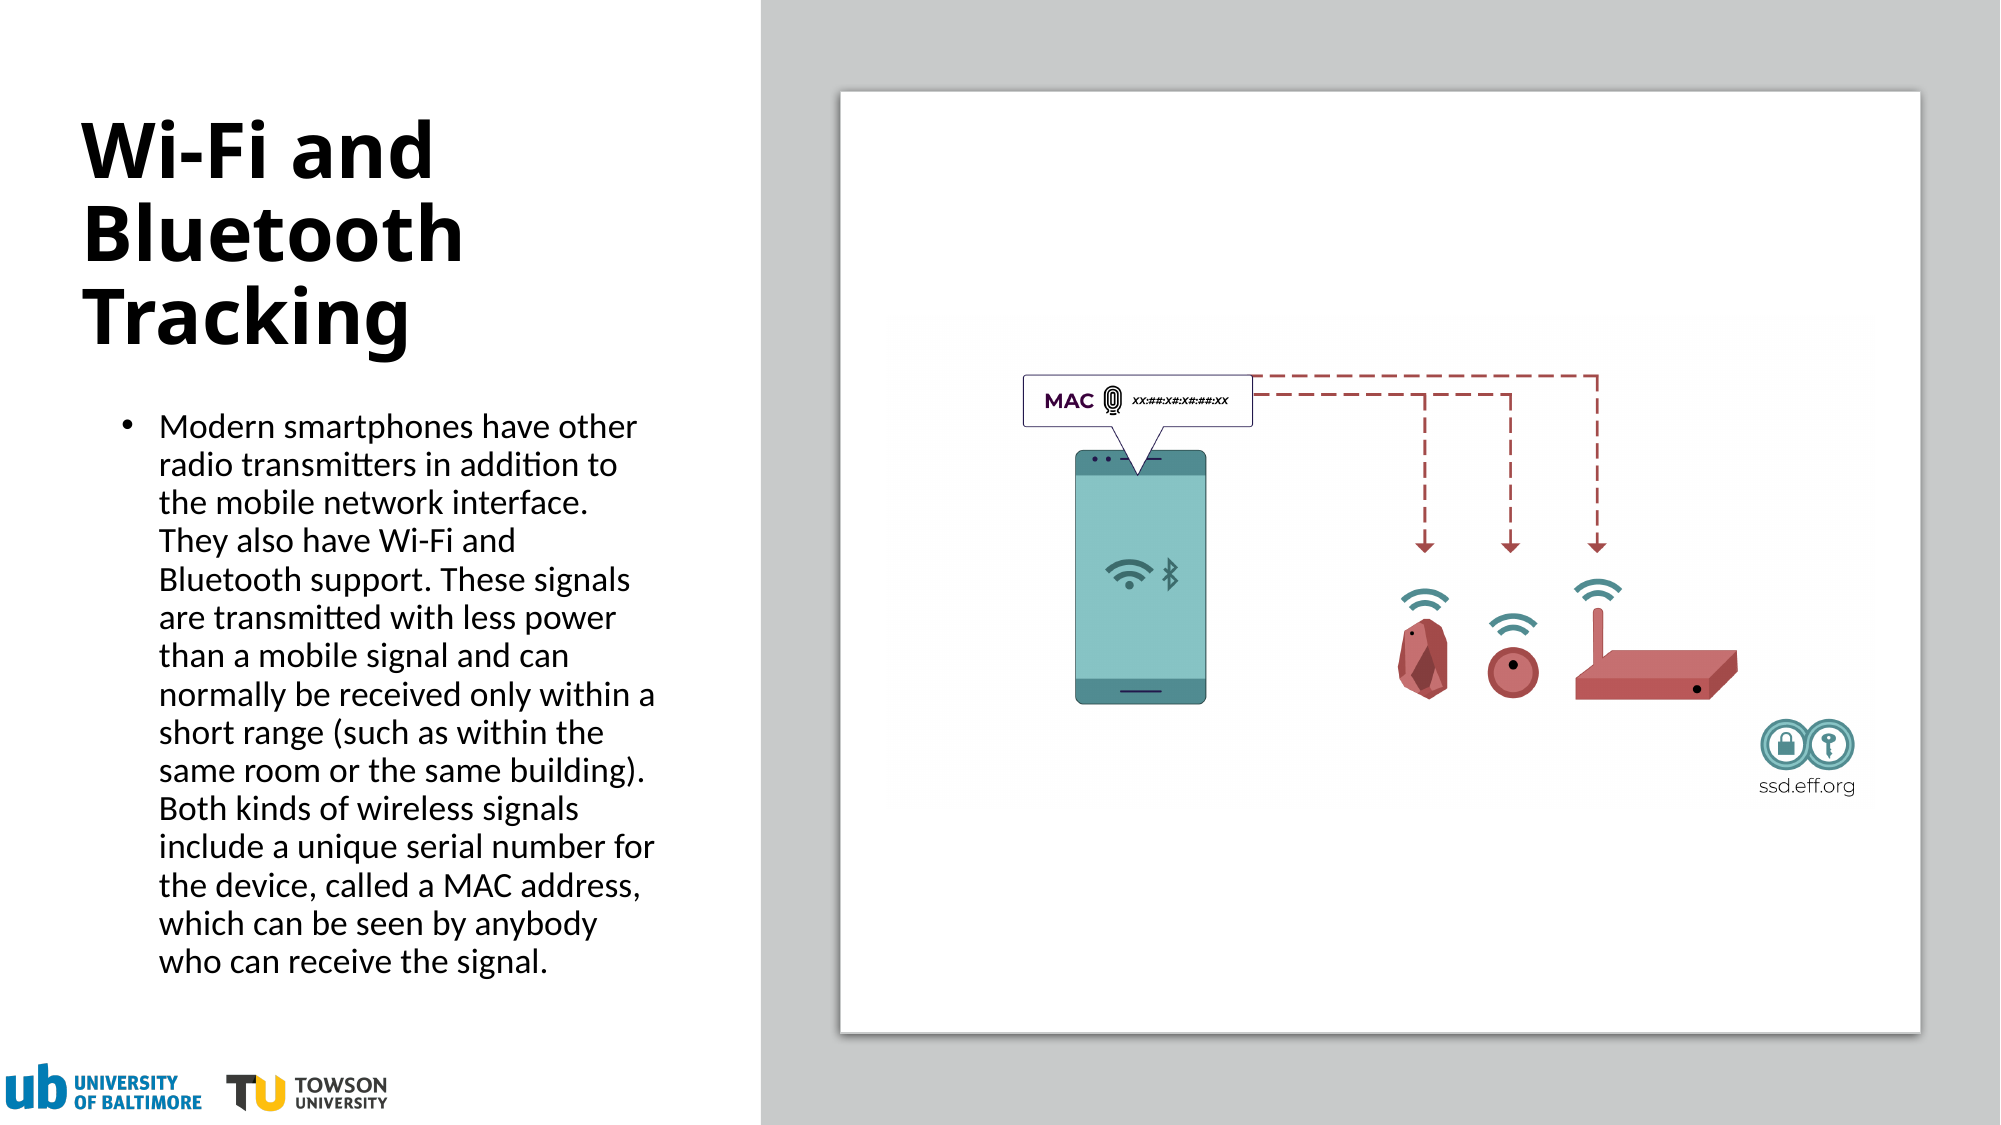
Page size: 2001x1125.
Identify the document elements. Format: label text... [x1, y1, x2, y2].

picture [886, 315, 1875, 809]
picture [0, 1031, 407, 1125]
text_box [760, 0, 2000, 1125]
title Wi-Fi and Bluetooth Tracking [66, 103, 722, 370]
list Modern smartphones have other radio transmitters in addition to the mobile network interface. They also have Wi-Fi and Bluetooth support. These signals are transmitted with less power than a mobile signal and can normally be received only within a short range (such as within the same room or the same building). Both kinds of wireless signals include a unique serial number for the device, called a MAC address, which can be seen by anybody who can receive the signal. [106, 399, 682, 1021]
text_box [839, 90, 1922, 1034]
